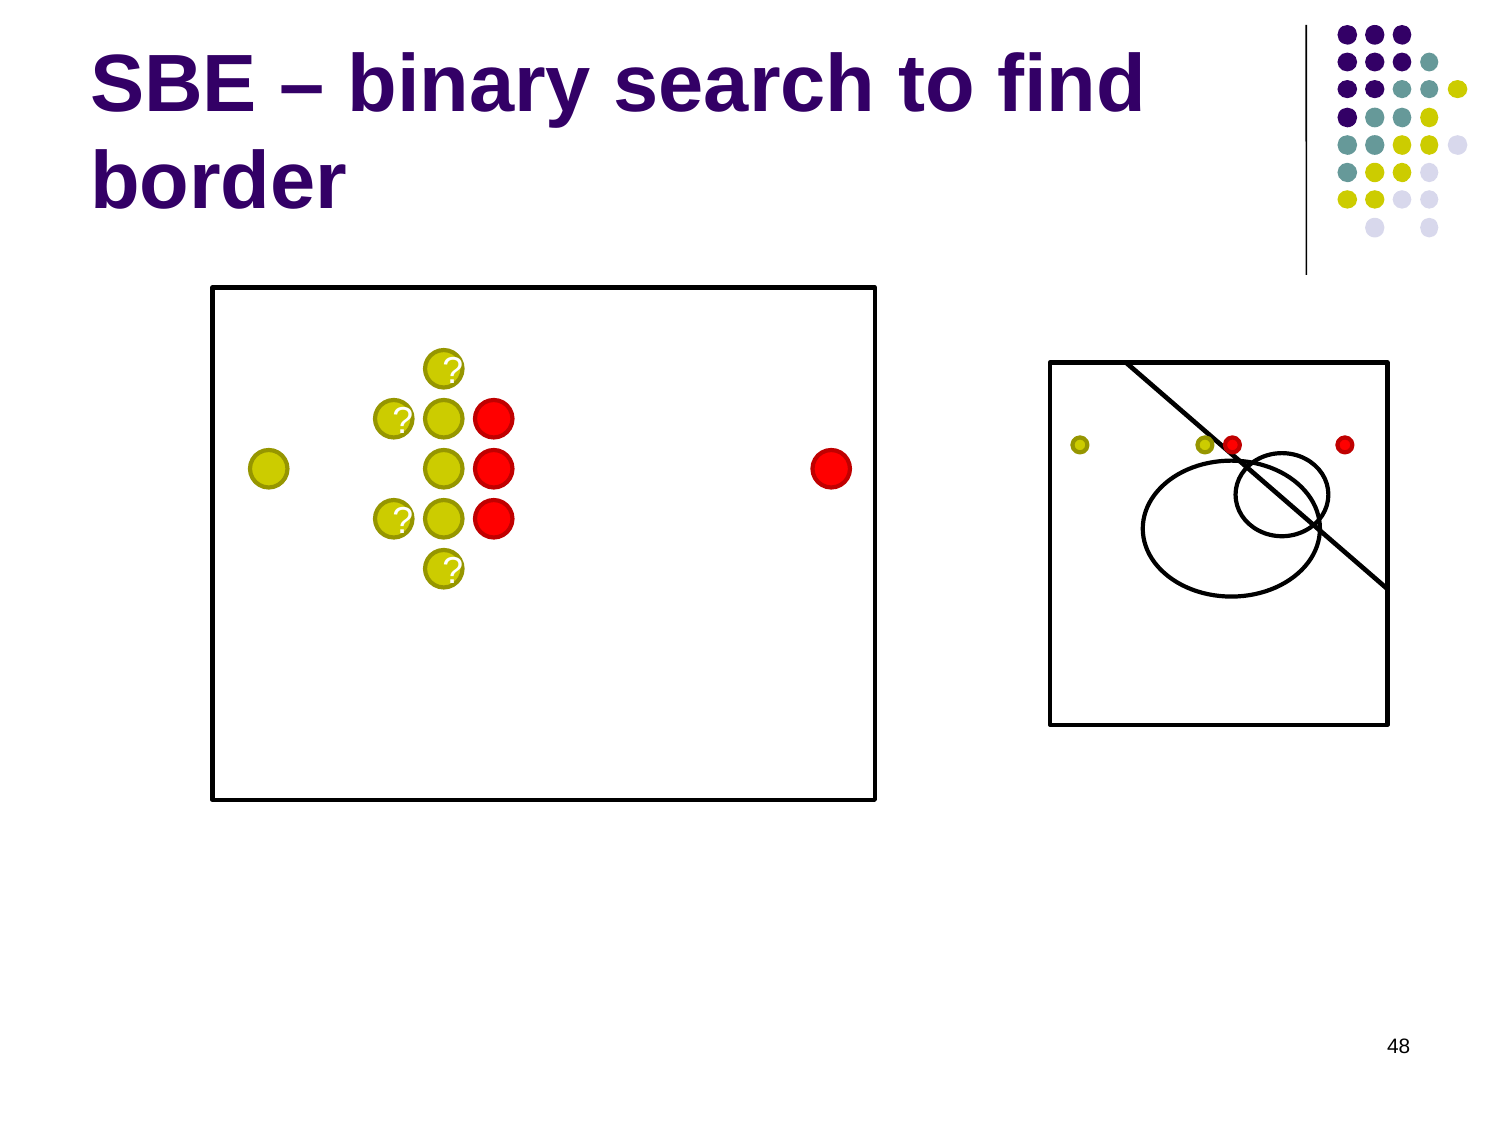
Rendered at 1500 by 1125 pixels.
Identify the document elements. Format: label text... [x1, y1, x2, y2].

text_box [422, 497, 465, 540]
slide_number 48 [1074, 1024, 1426, 1101]
text_box [472, 397, 515, 440]
text_box ? [372, 497, 415, 540]
text_box [422, 397, 465, 440]
text_box [210, 285, 877, 802]
text_box ? [422, 547, 465, 590]
title SBE – binary search to find border [75, 20, 1313, 233]
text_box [1049, 362, 1388, 726]
text_box [472, 497, 515, 540]
text_box ? [372, 397, 415, 440]
text_box ? [422, 347, 465, 390]
